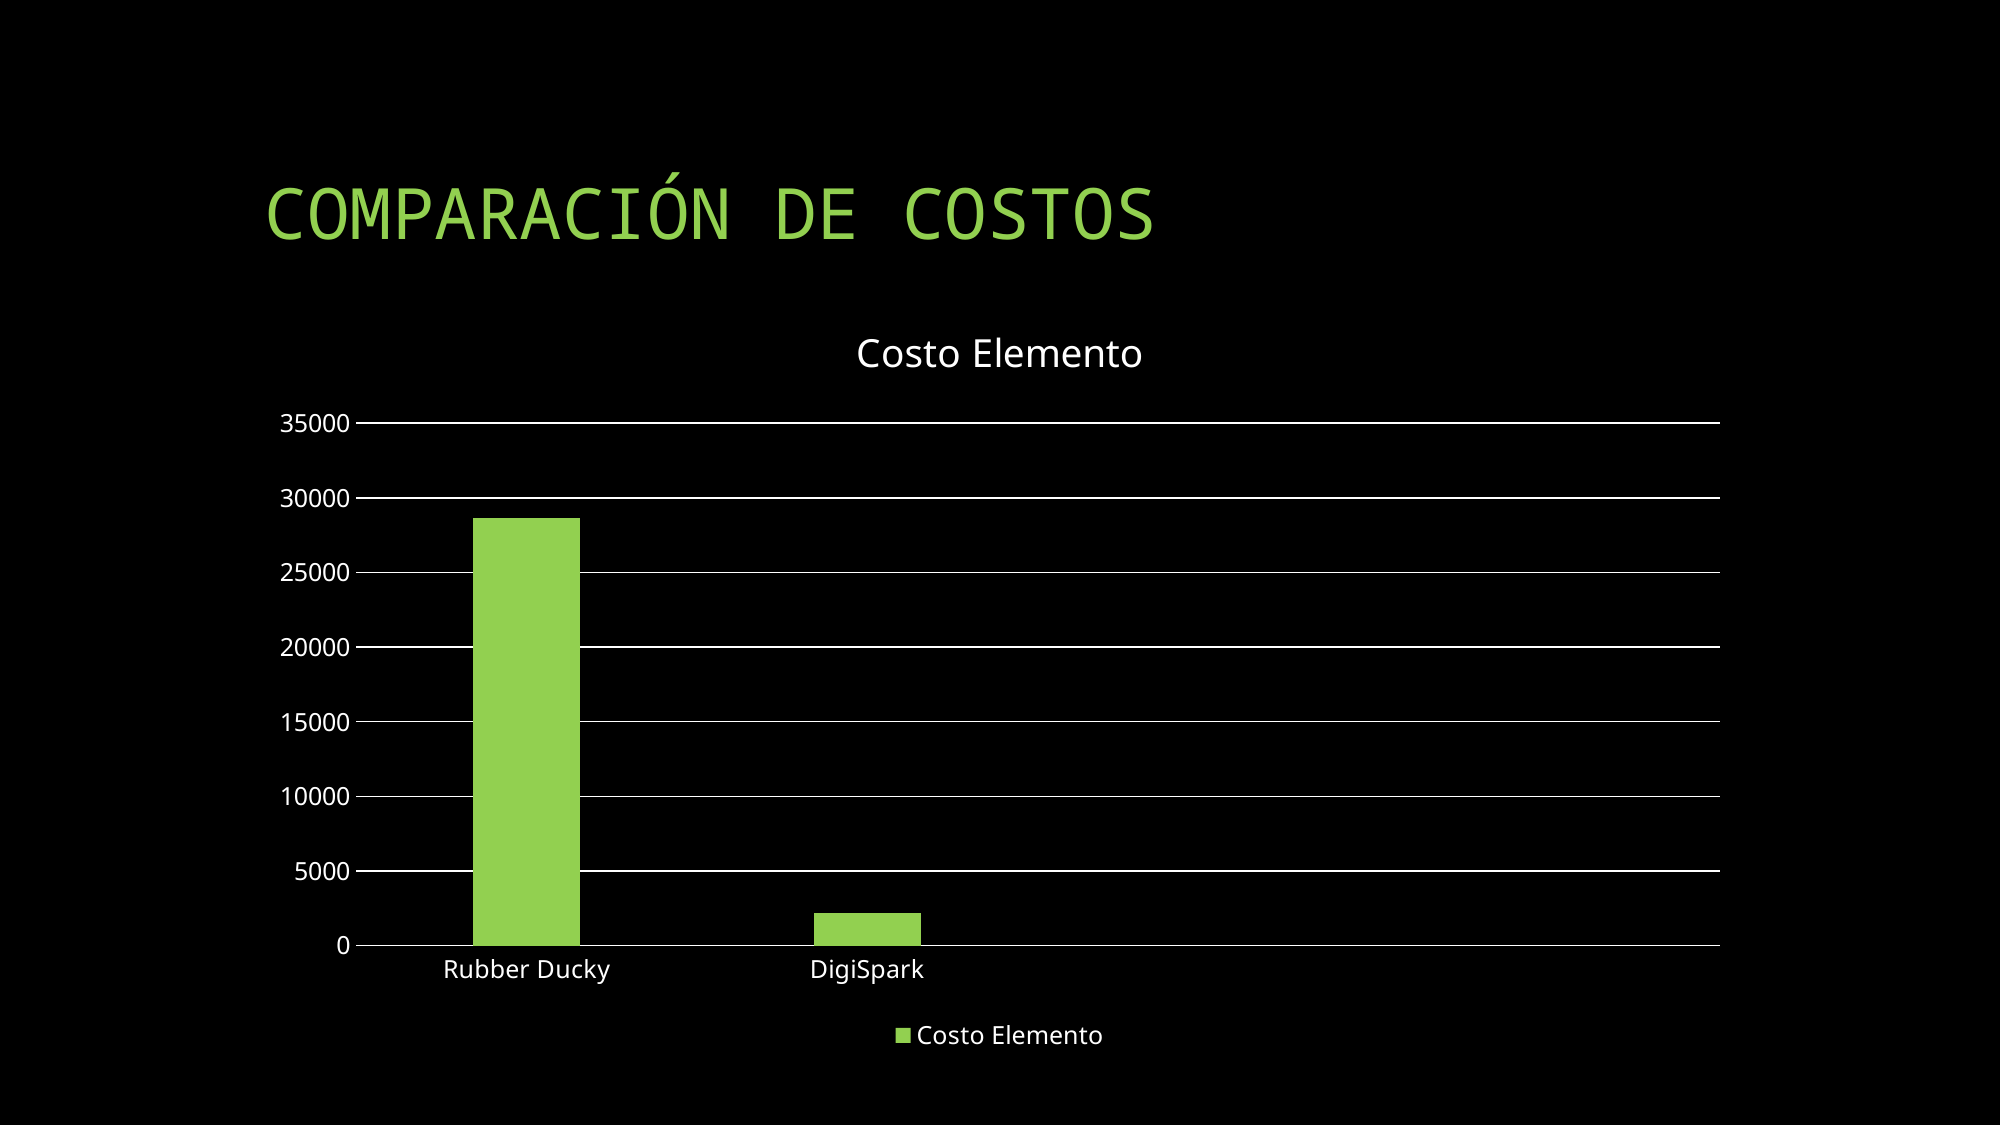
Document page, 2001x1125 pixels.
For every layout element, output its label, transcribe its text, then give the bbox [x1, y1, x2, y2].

chart [249, 290, 1750, 1059]
title COMPARACIÓN DE COSTOS [249, 75, 1750, 263]
